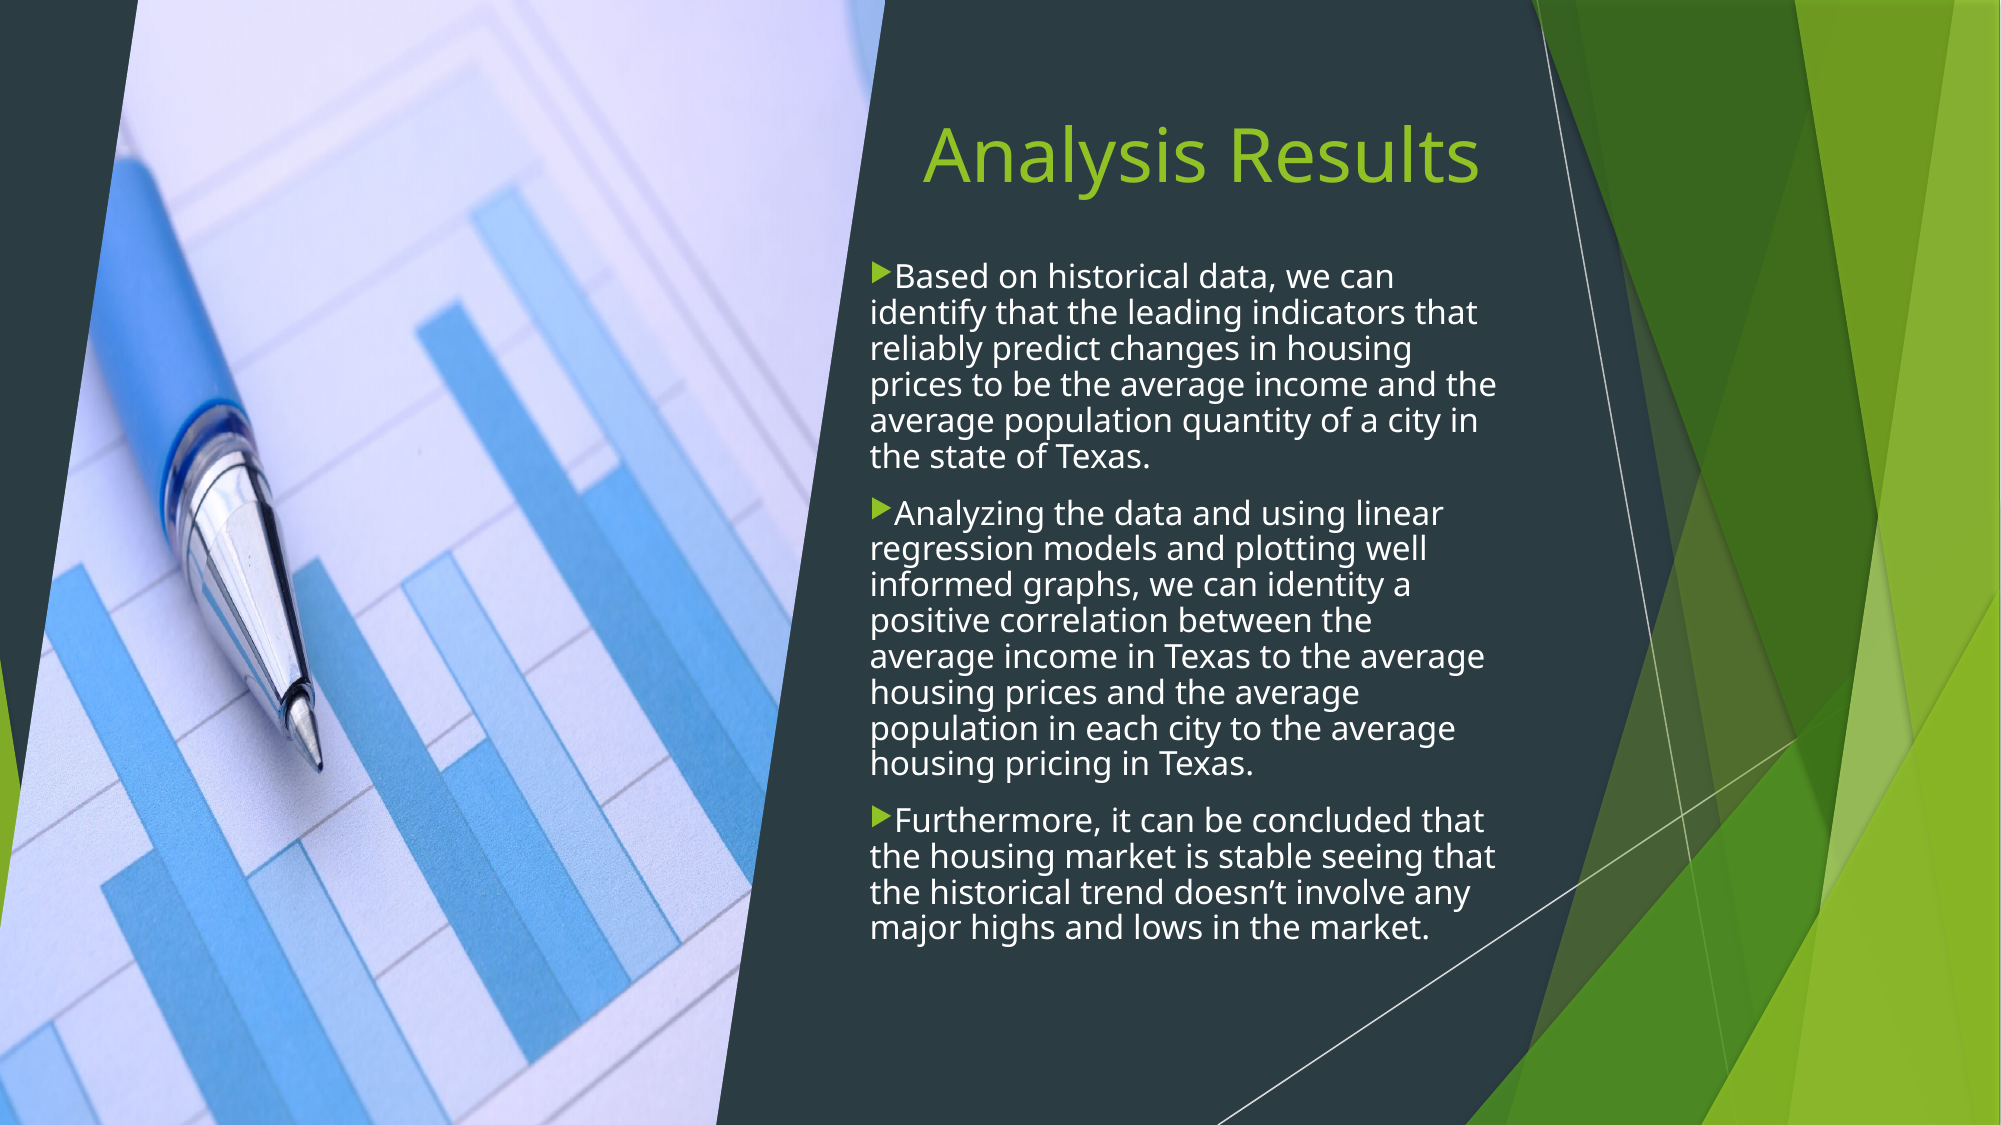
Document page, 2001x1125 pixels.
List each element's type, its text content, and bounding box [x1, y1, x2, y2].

title Analysis Results [908, 99, 1522, 252]
text_box Based on historical data, we can identify that the leading indicators that reliably predict changes in housing prices to be the average income and the average population quantity of a city in the state of Texas. Analyzing the data and using linear regression models and plotting well informed graphs, we can identity a positive correlation between the average income in Texas to the average housing prices and the average population in each city to the average housing pricing in Texas. Furthermore, it can be concluded that the housing market is stable seeing that the historical trend doesn’t involve any major highs and lows in the market. [890, 252, 1522, 1085]
picture [0, 0, 886, 1125]
